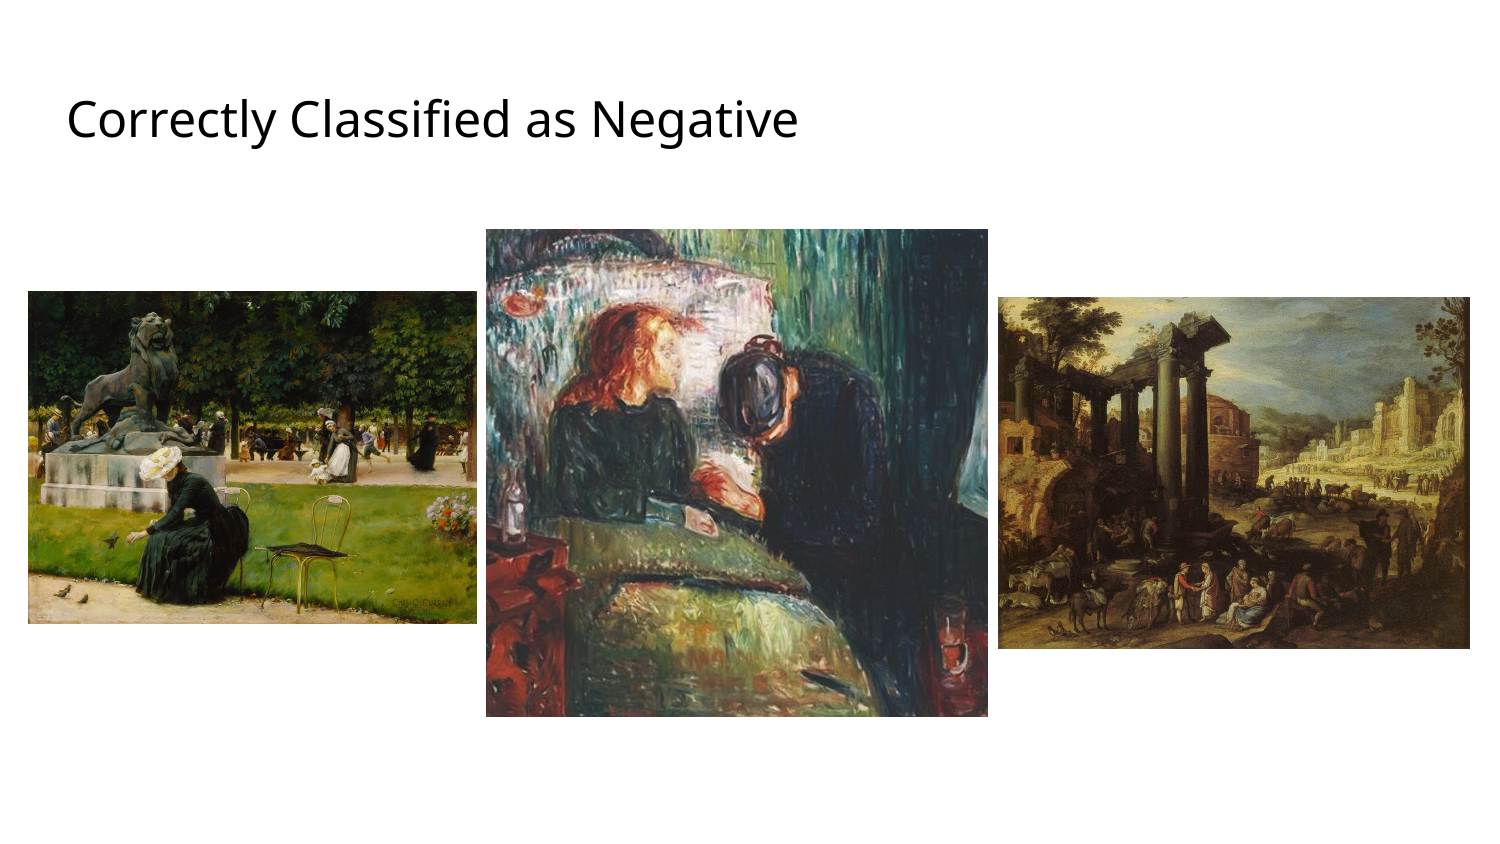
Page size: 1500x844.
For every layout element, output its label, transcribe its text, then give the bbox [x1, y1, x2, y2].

picture [997, 297, 1470, 649]
picture [486, 229, 989, 717]
picture [28, 291, 477, 624]
title Correctly Classified as Negative [51, 72, 1449, 167]
